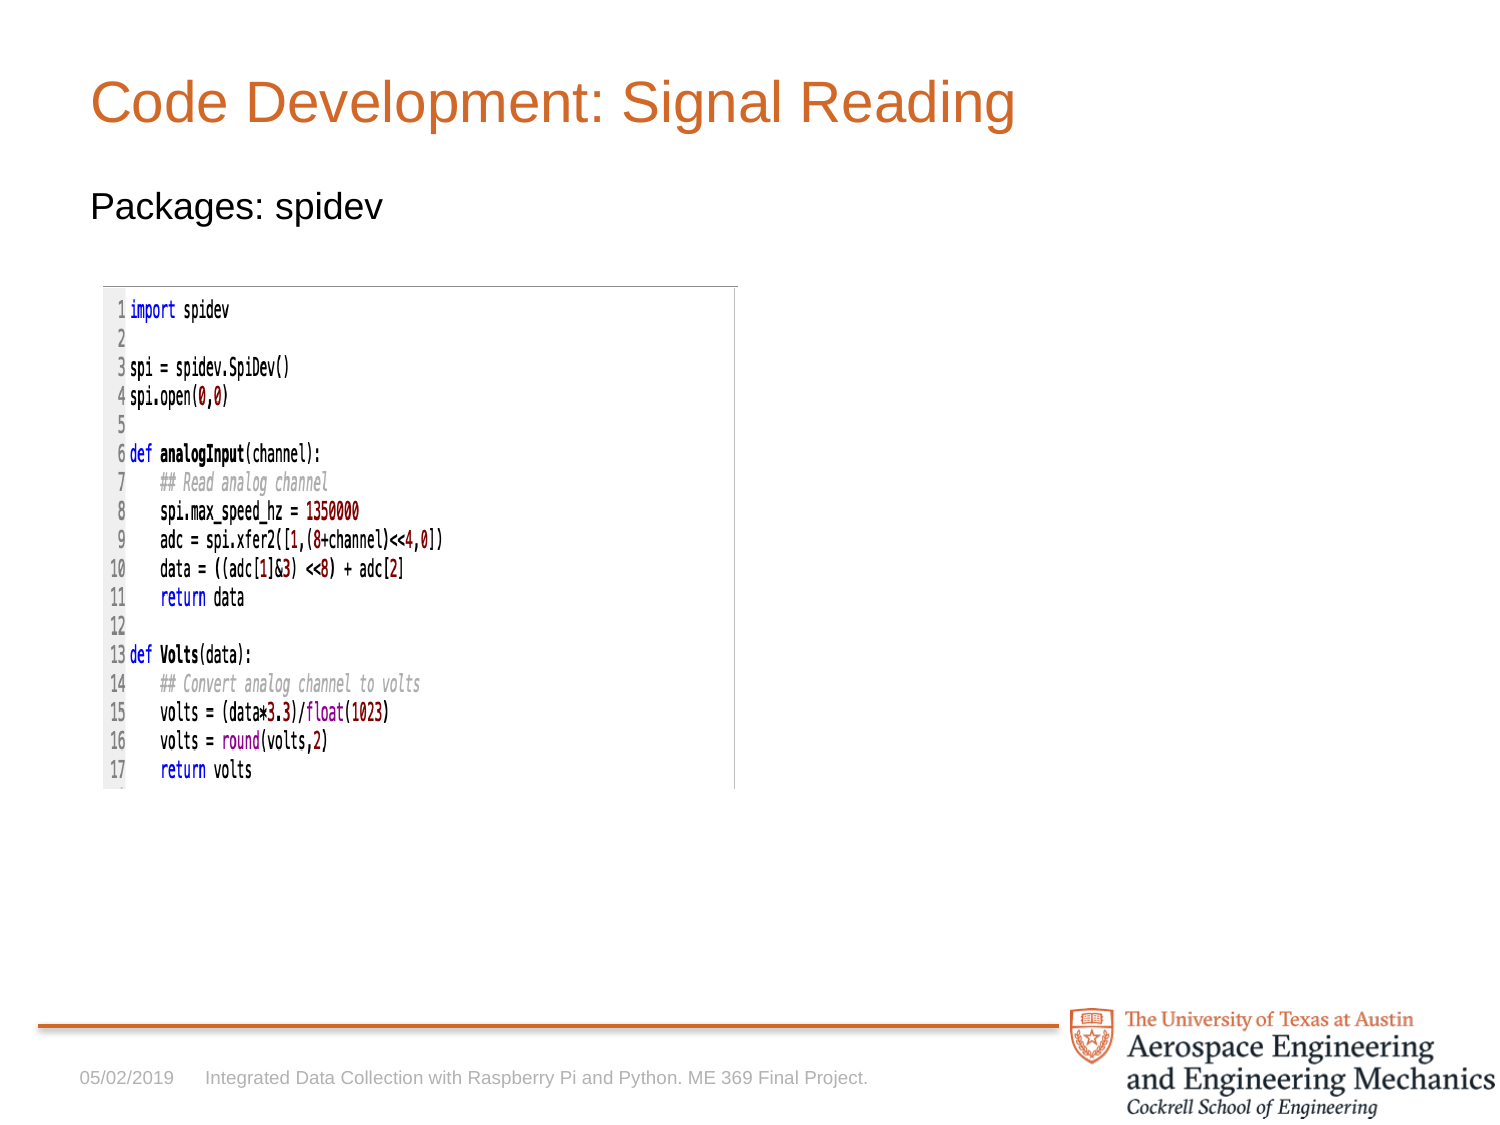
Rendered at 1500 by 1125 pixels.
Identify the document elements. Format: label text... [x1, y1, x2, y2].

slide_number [64, 1038, 190, 1116]
footer Integrated Data Collection with Raspberry Pi and Python. ME 369 Final Project. [190, 1038, 972, 1116]
picture [1070, 1008, 1495, 1119]
picture [103, 286, 739, 789]
title Code Development: Signal Reading [75, 45, 1425, 153]
list Packages: spidev [75, 174, 1425, 1008]
